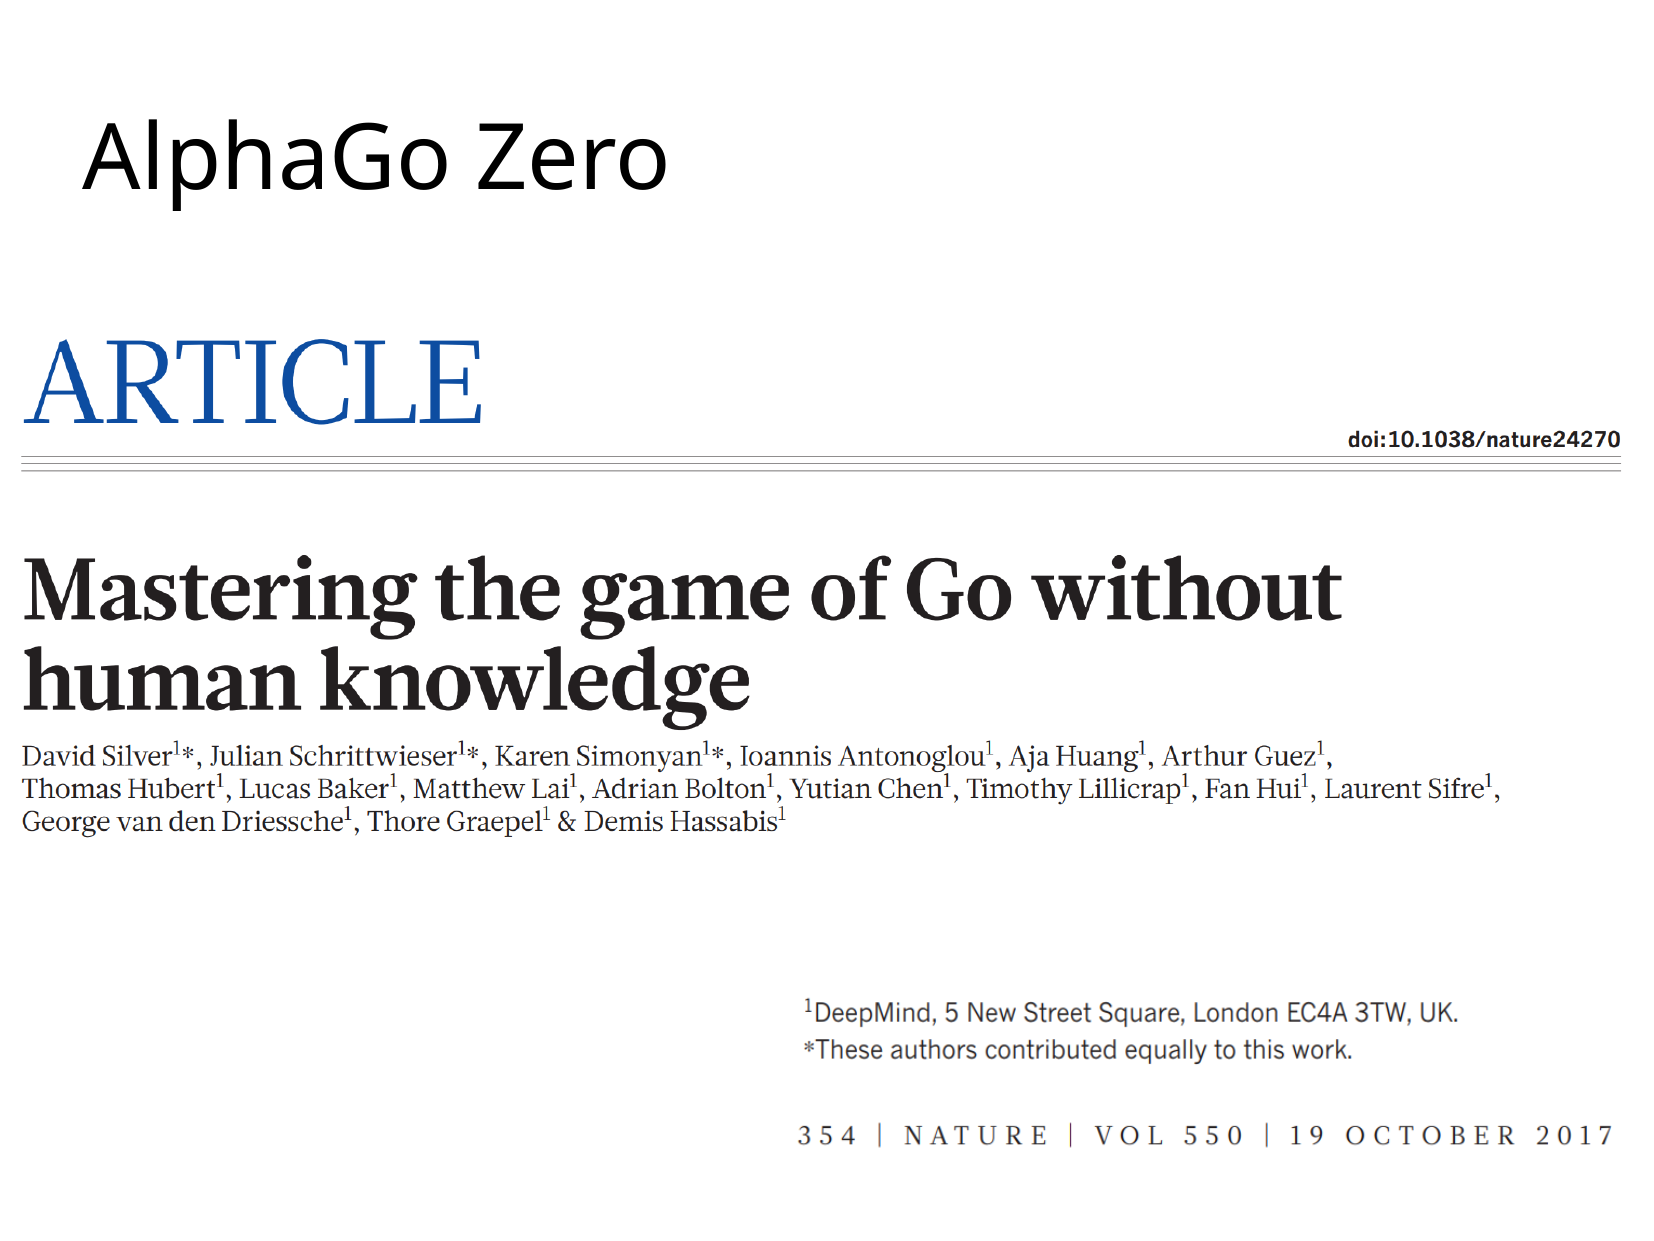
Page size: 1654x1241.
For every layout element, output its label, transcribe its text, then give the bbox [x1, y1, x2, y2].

picture [790, 987, 1640, 1155]
picture [0, 313, 1654, 860]
text_box AlphaGo Zero [82, 49, 1571, 257]
